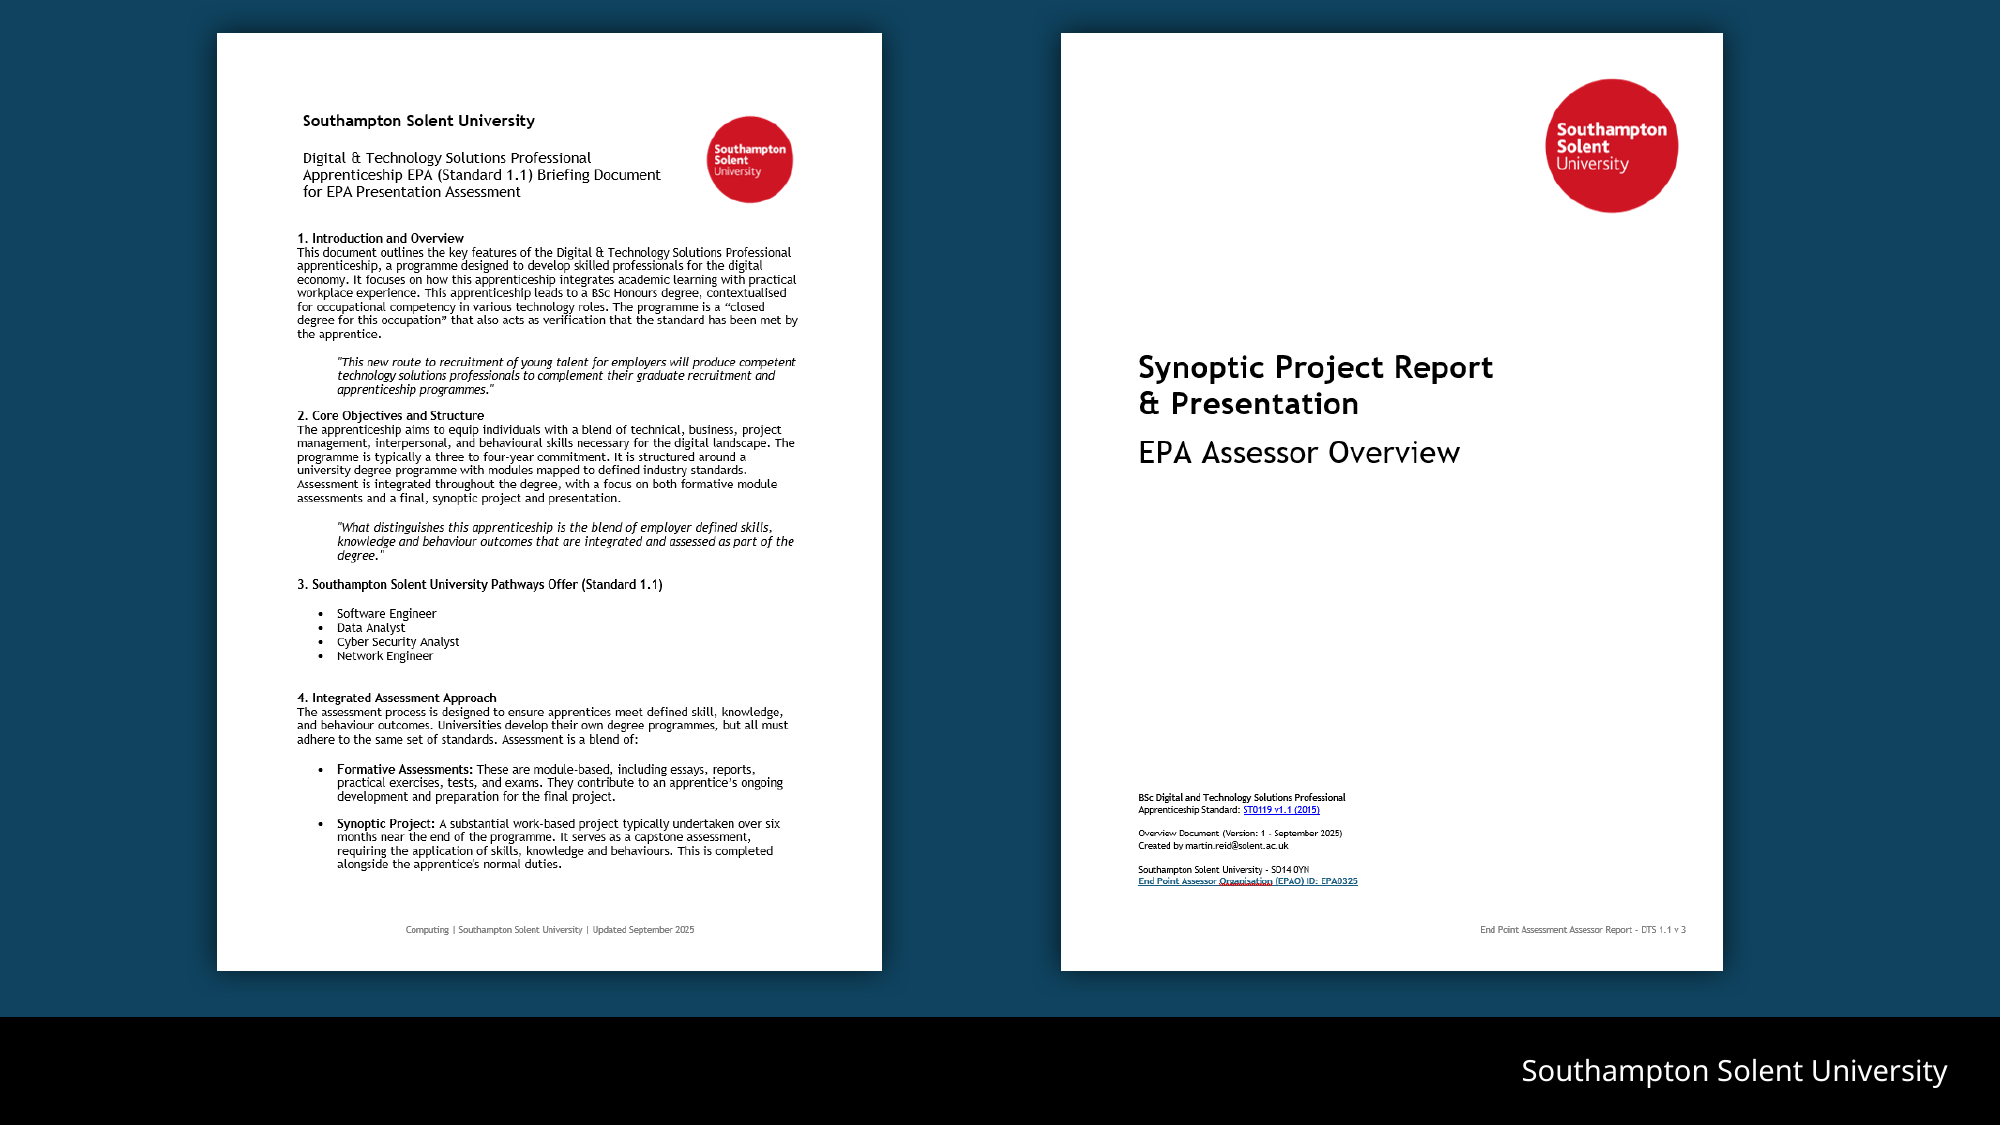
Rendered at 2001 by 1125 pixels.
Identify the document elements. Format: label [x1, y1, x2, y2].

picture [217, 33, 882, 971]
picture [1061, 33, 1723, 971]
